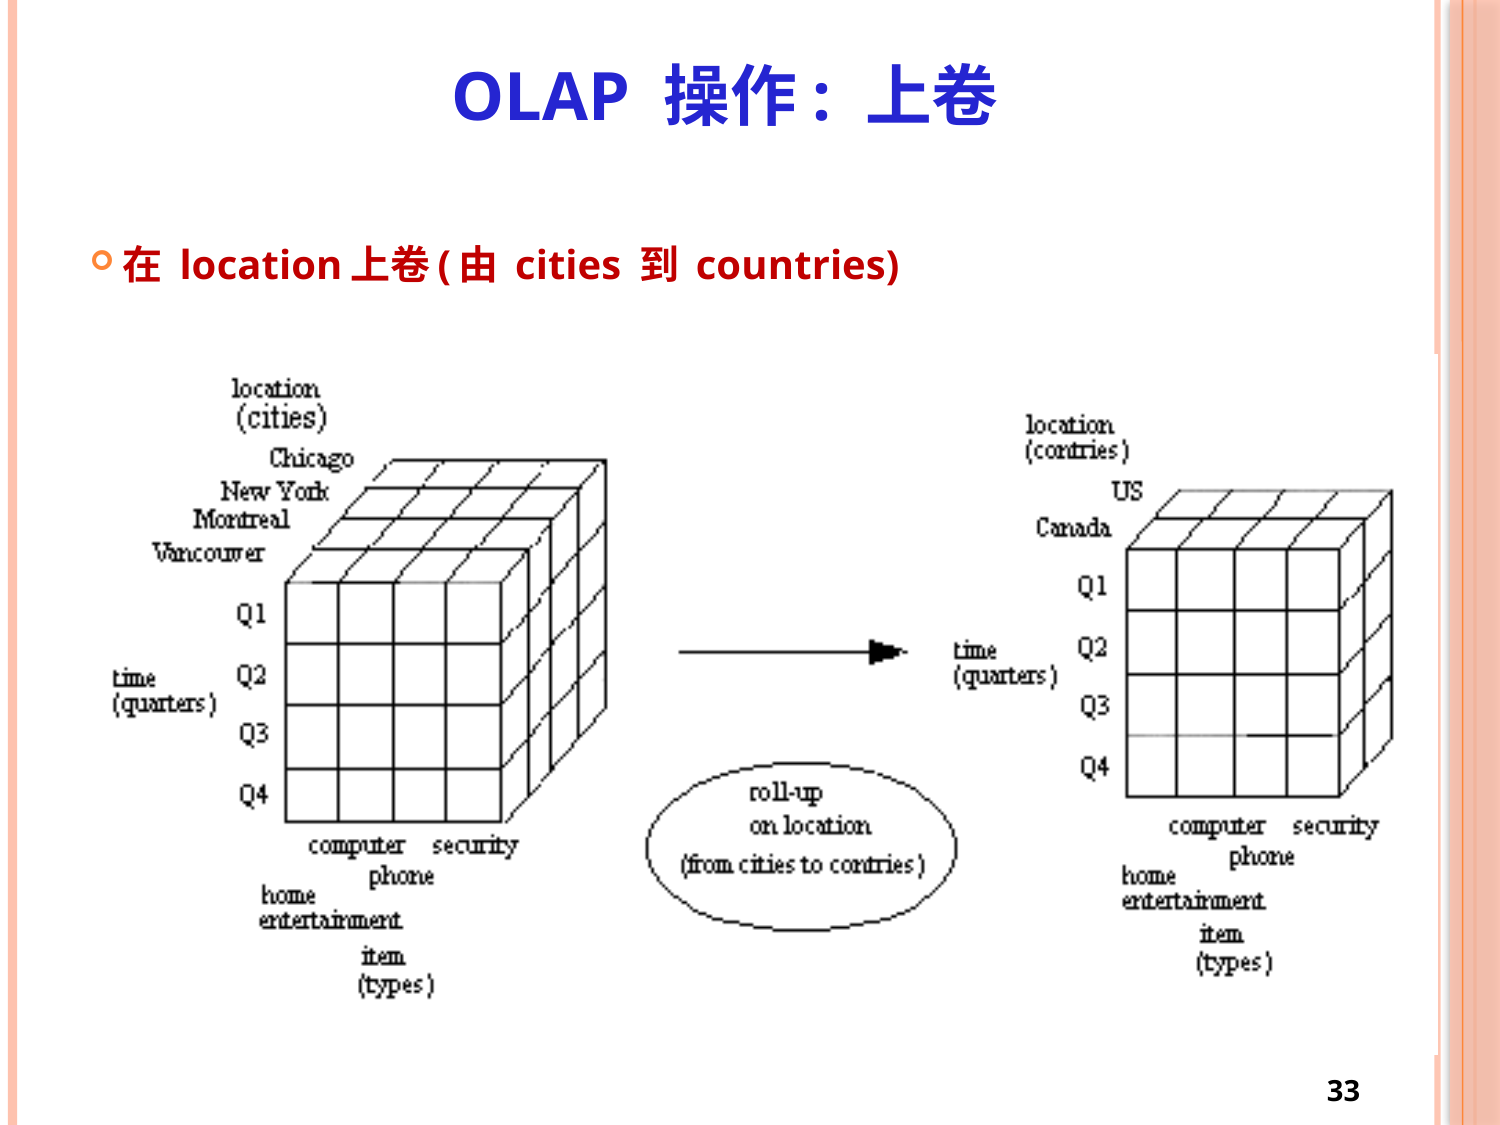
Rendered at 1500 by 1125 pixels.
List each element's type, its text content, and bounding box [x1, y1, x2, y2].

list 在 location上卷(由 cities 到 countries) [75, 208, 1450, 296]
title OLAP 操作: 上卷 [85, 30, 1365, 156]
picture [61, 353, 1438, 1055]
slide_number 33 [1187, 1054, 1500, 1125]
